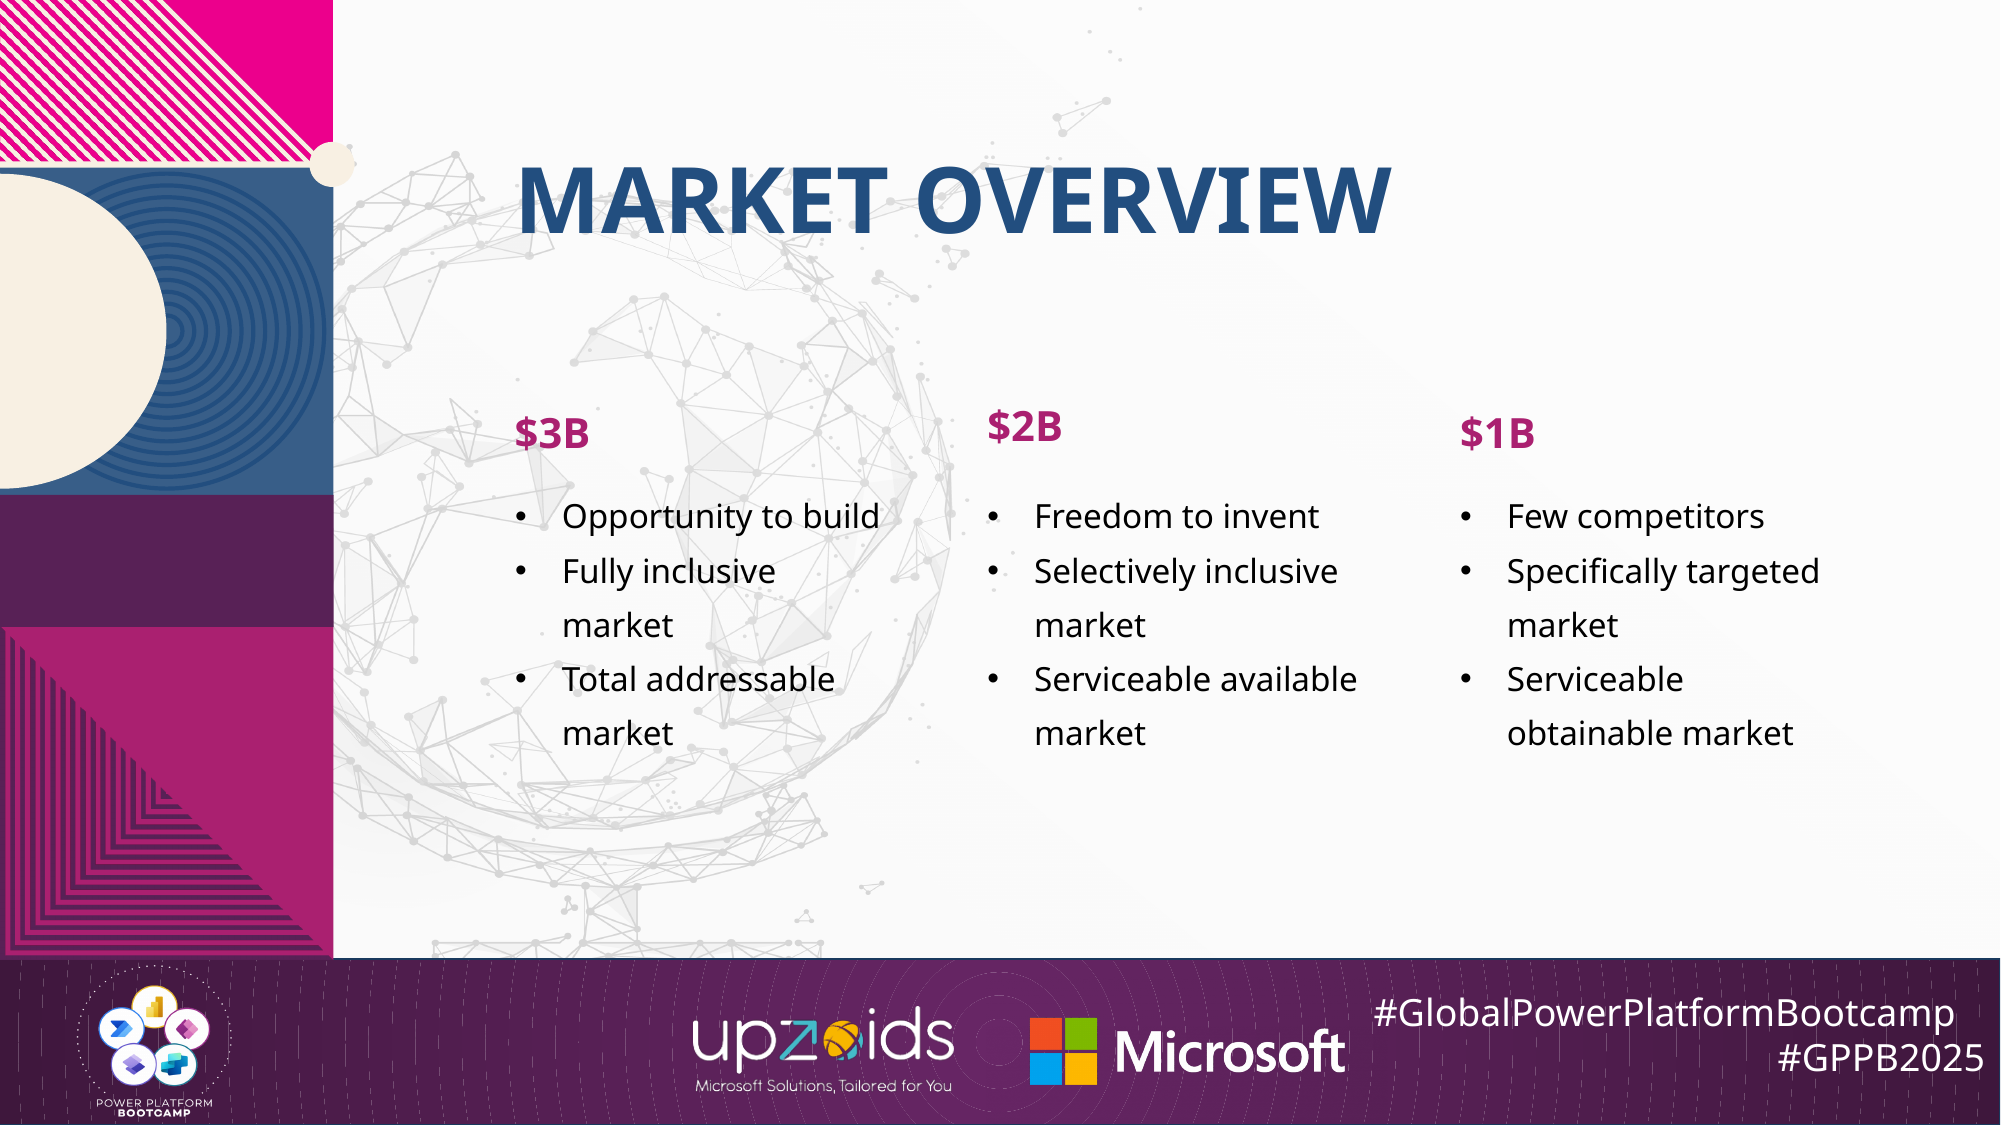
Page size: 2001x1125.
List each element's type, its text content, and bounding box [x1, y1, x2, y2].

picture [986, 977, 1388, 1125]
picture [0, 0, 334, 161]
picture [0, 627, 333, 1125]
title MARKET OVERVIEW [499, 147, 1850, 365]
list Opportunity to build Fully inclusive market Total addressable market [500, 473, 905, 924]
list Few competitors Specifically targeted market Serviceable obtainable market [1445, 473, 1850, 924]
picture [693, 1006, 954, 1111]
list $3B [499, 397, 905, 473]
list Freedom to invent Selectively inclusive market Serviceable available market [972, 473, 1378, 924]
list $1B [1445, 397, 1850, 473]
list $2B [972, 397, 1378, 473]
